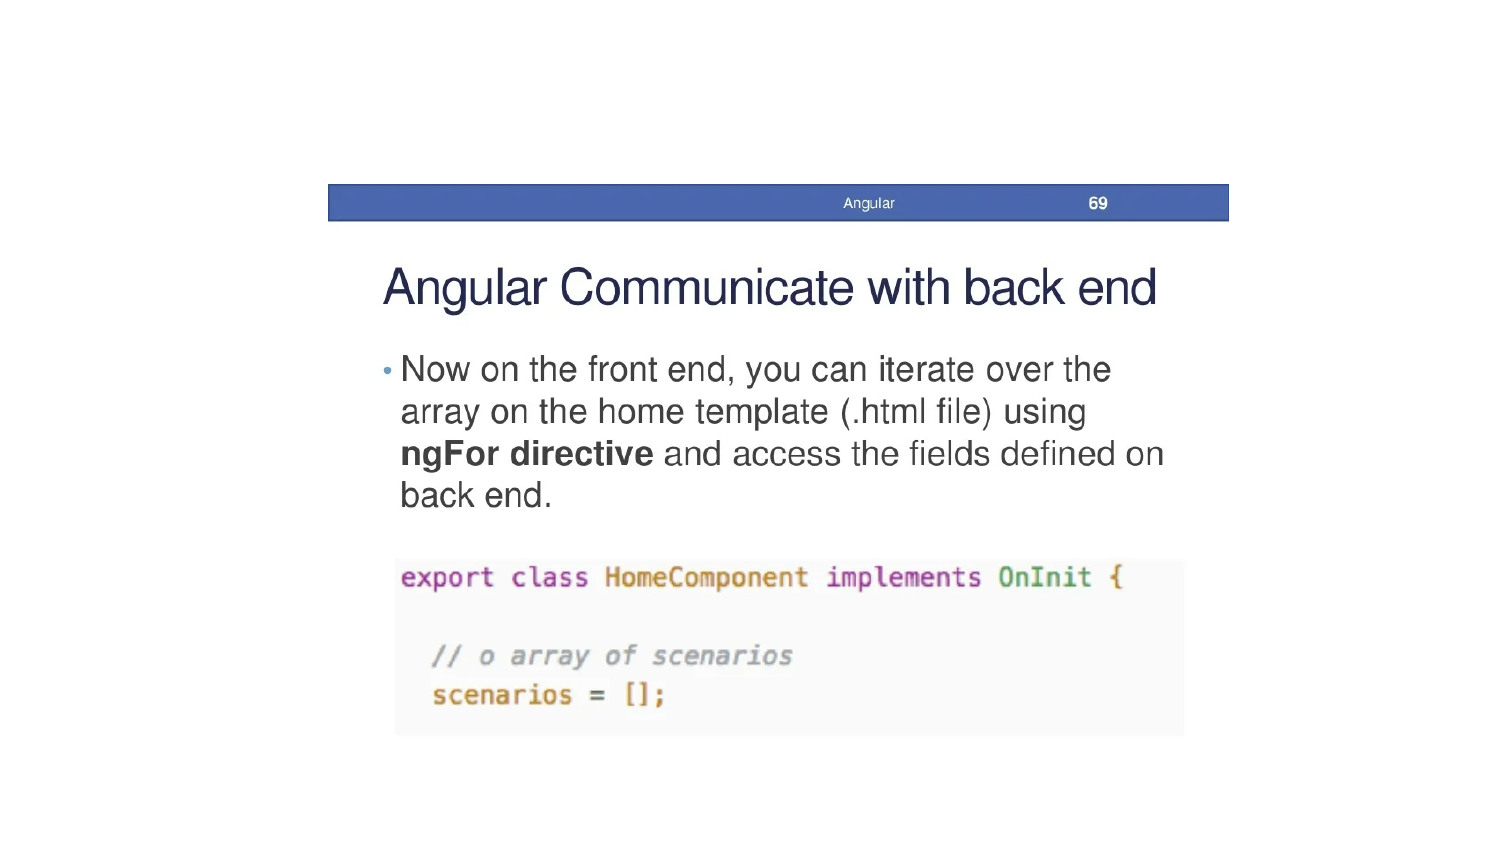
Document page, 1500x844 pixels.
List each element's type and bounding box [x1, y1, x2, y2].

picture [327, 184, 1229, 844]
